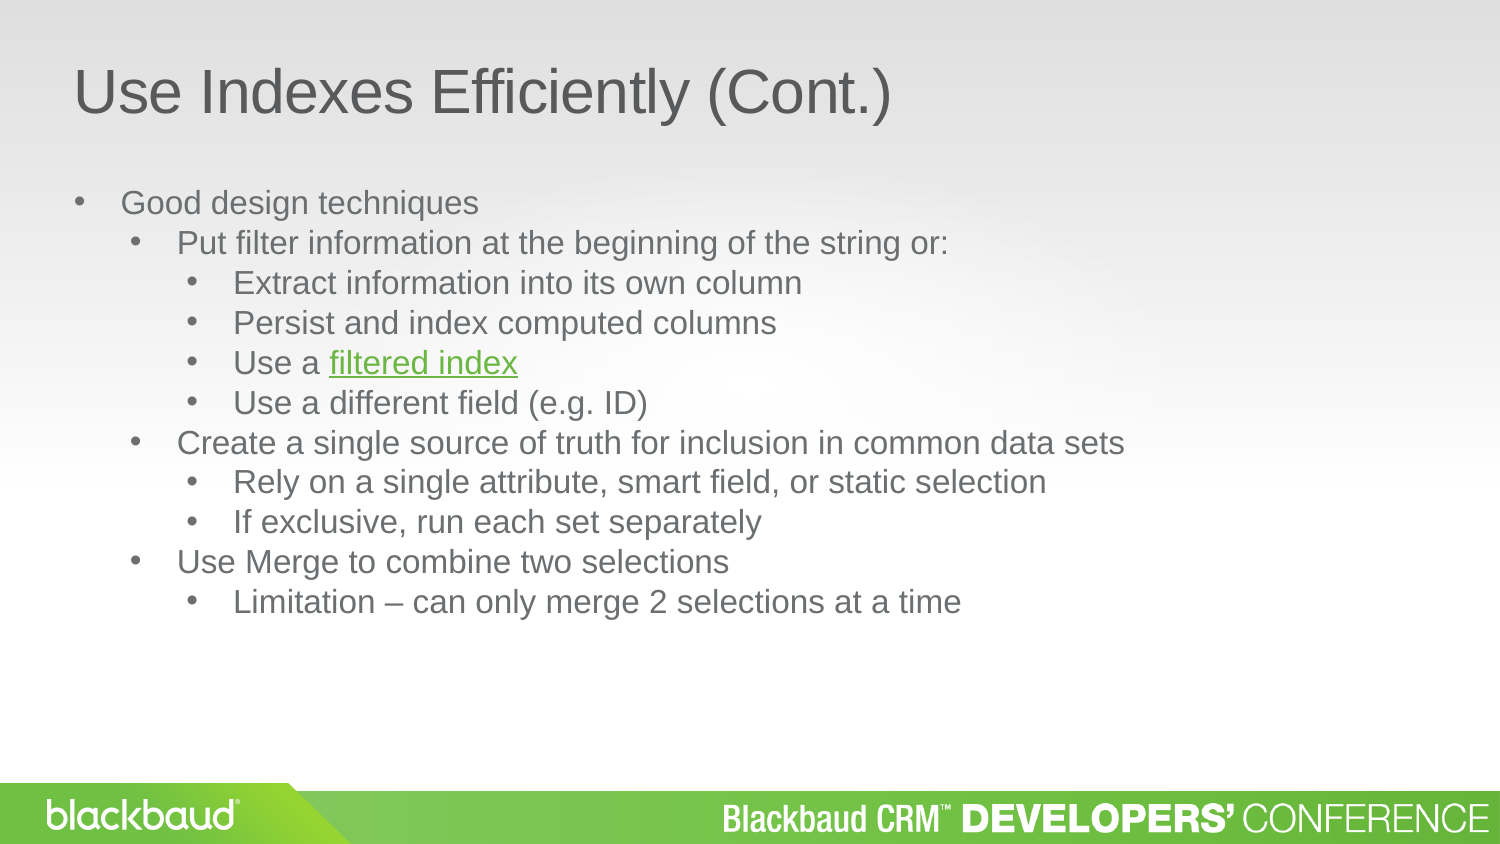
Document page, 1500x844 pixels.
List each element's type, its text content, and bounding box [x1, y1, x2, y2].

picture [0, 0, 1500, 844]
text_box Use Indexes Efficiently (Cont.) [59, 43, 1423, 134]
text_box Good design techniques Put filter information at the beginning of the string or: Extract information into its own column Persist and index computed columns Use a filtered index Use a different field (e.g. ID) Create a single source of truth for inclusion in common data sets Rely on a single attribute, smart field, or static selection If exclusive, run each set separately Use Merge to combine two selections Limitation – can only merge 2 selections at a time [59, 173, 1423, 708]
